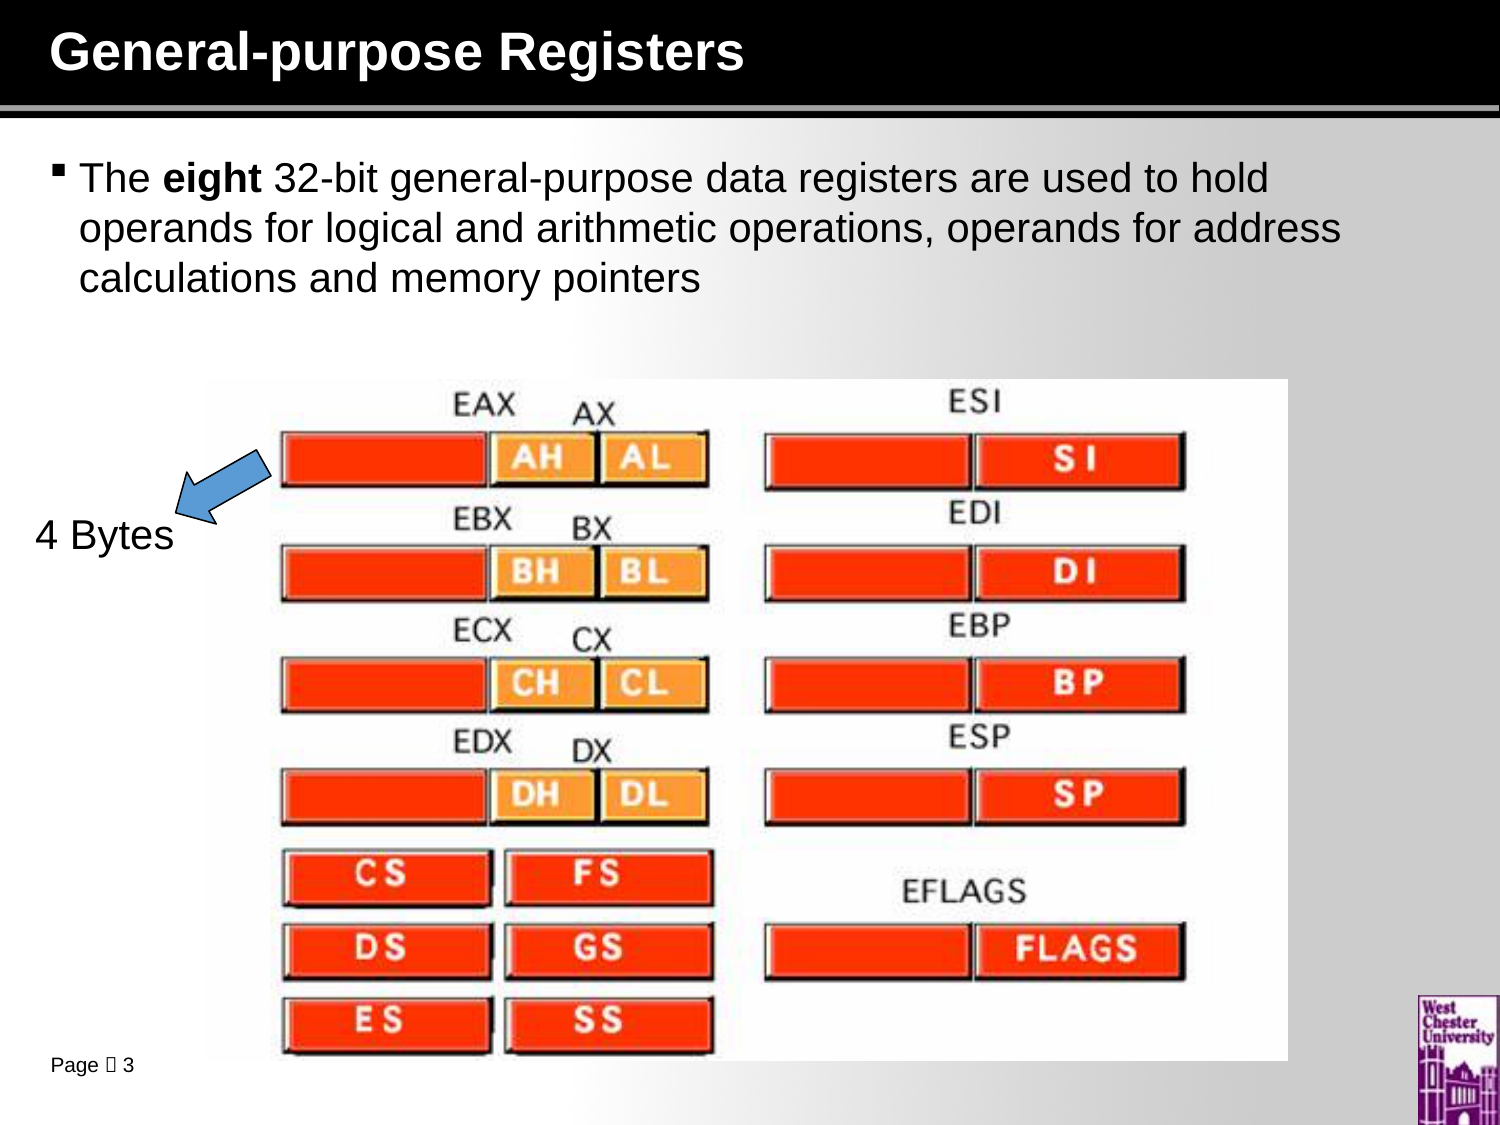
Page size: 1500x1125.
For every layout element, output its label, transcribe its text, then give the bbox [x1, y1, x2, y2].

text_box 4 Bytes [20, 500, 190, 566]
list The eight 32-bit general-purpose data registers are used to hold operands for logical and arithmetic operations, operands for address calculations and memory pointers [49, 150, 1448, 859]
text_box [179, 472, 198, 519]
title General-purpose Registers [49, 16, 1447, 123]
picture [0, 0, 1500, 1125]
